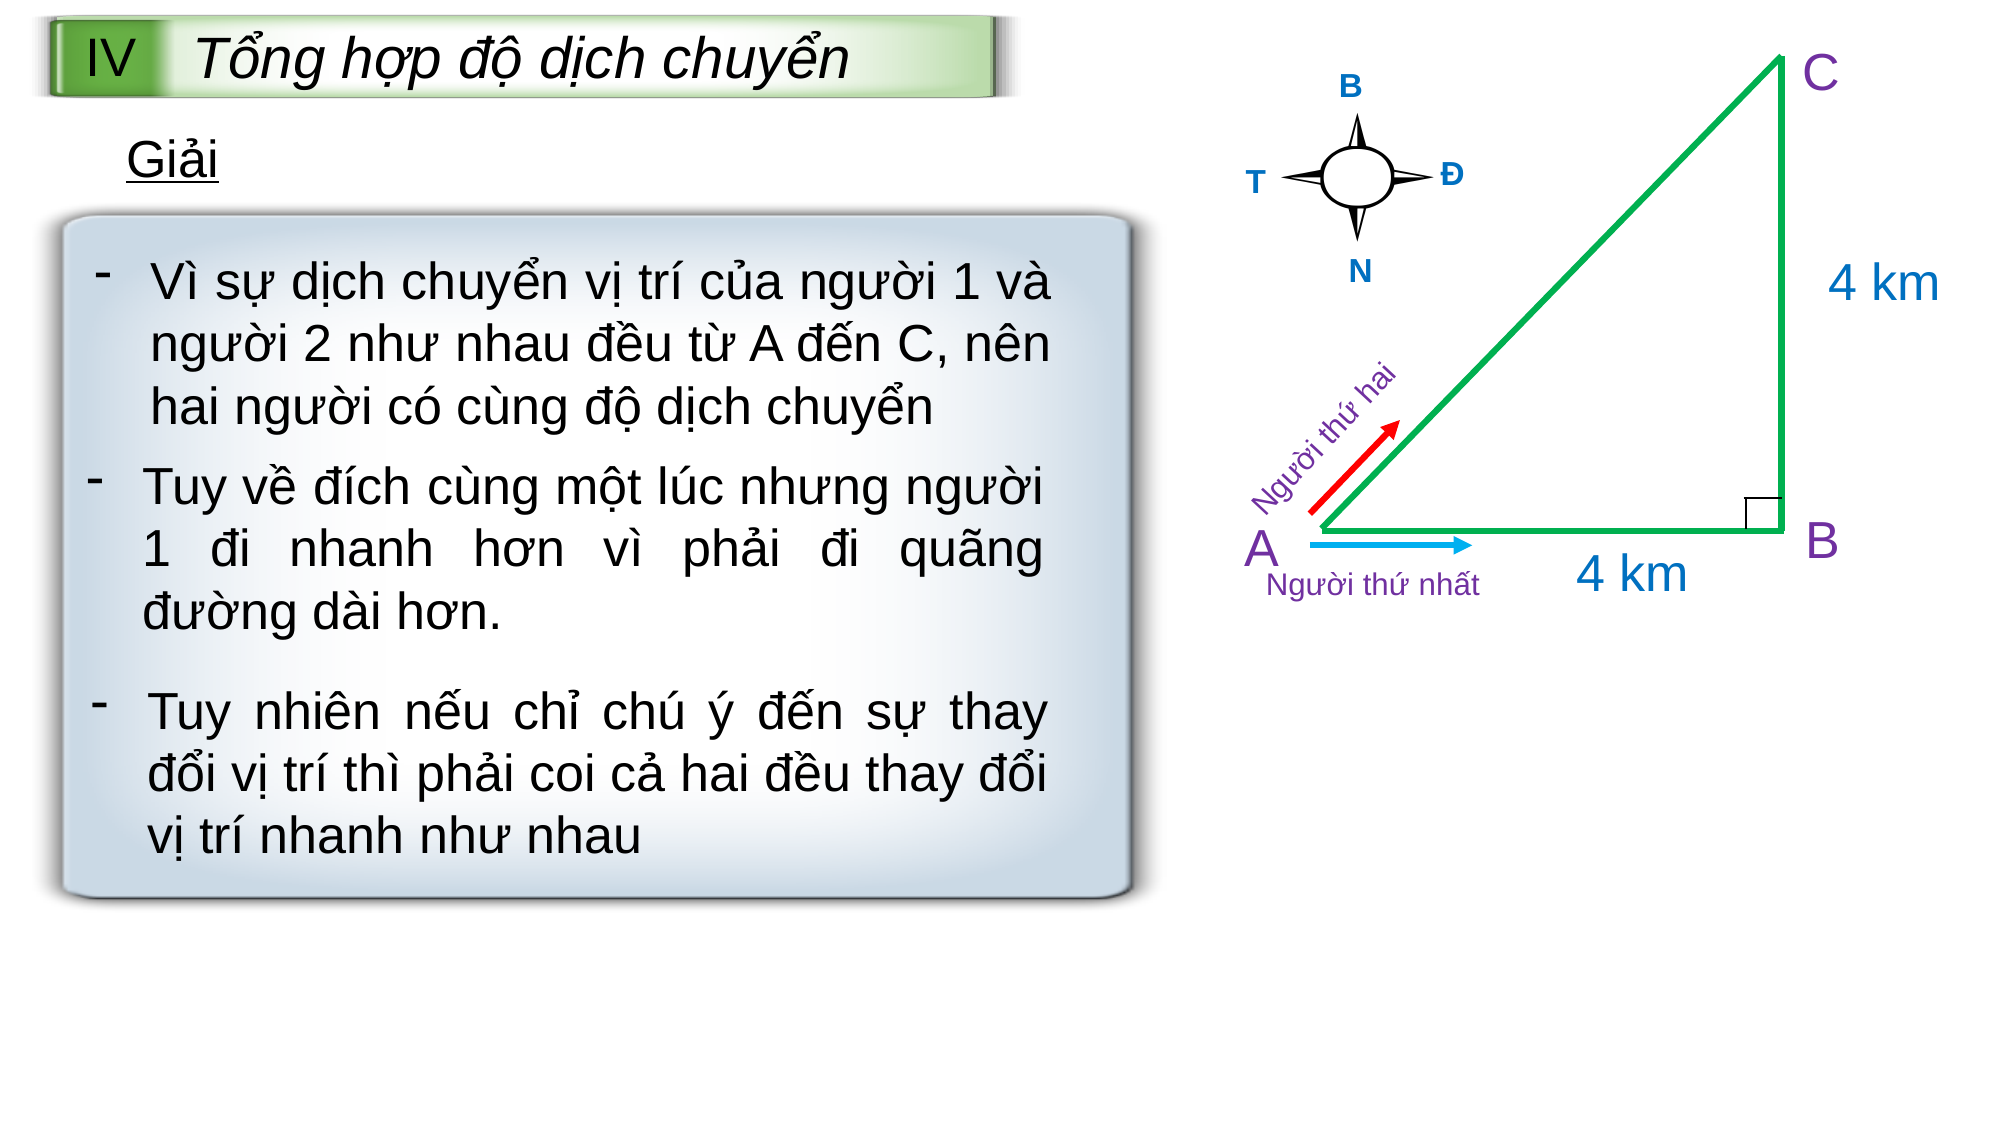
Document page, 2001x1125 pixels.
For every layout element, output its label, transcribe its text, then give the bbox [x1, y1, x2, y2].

picture [31, 202, 1167, 913]
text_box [0, 10, 1588, 100]
text_box Giải [111, 118, 309, 196]
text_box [1172, 31, 1974, 611]
